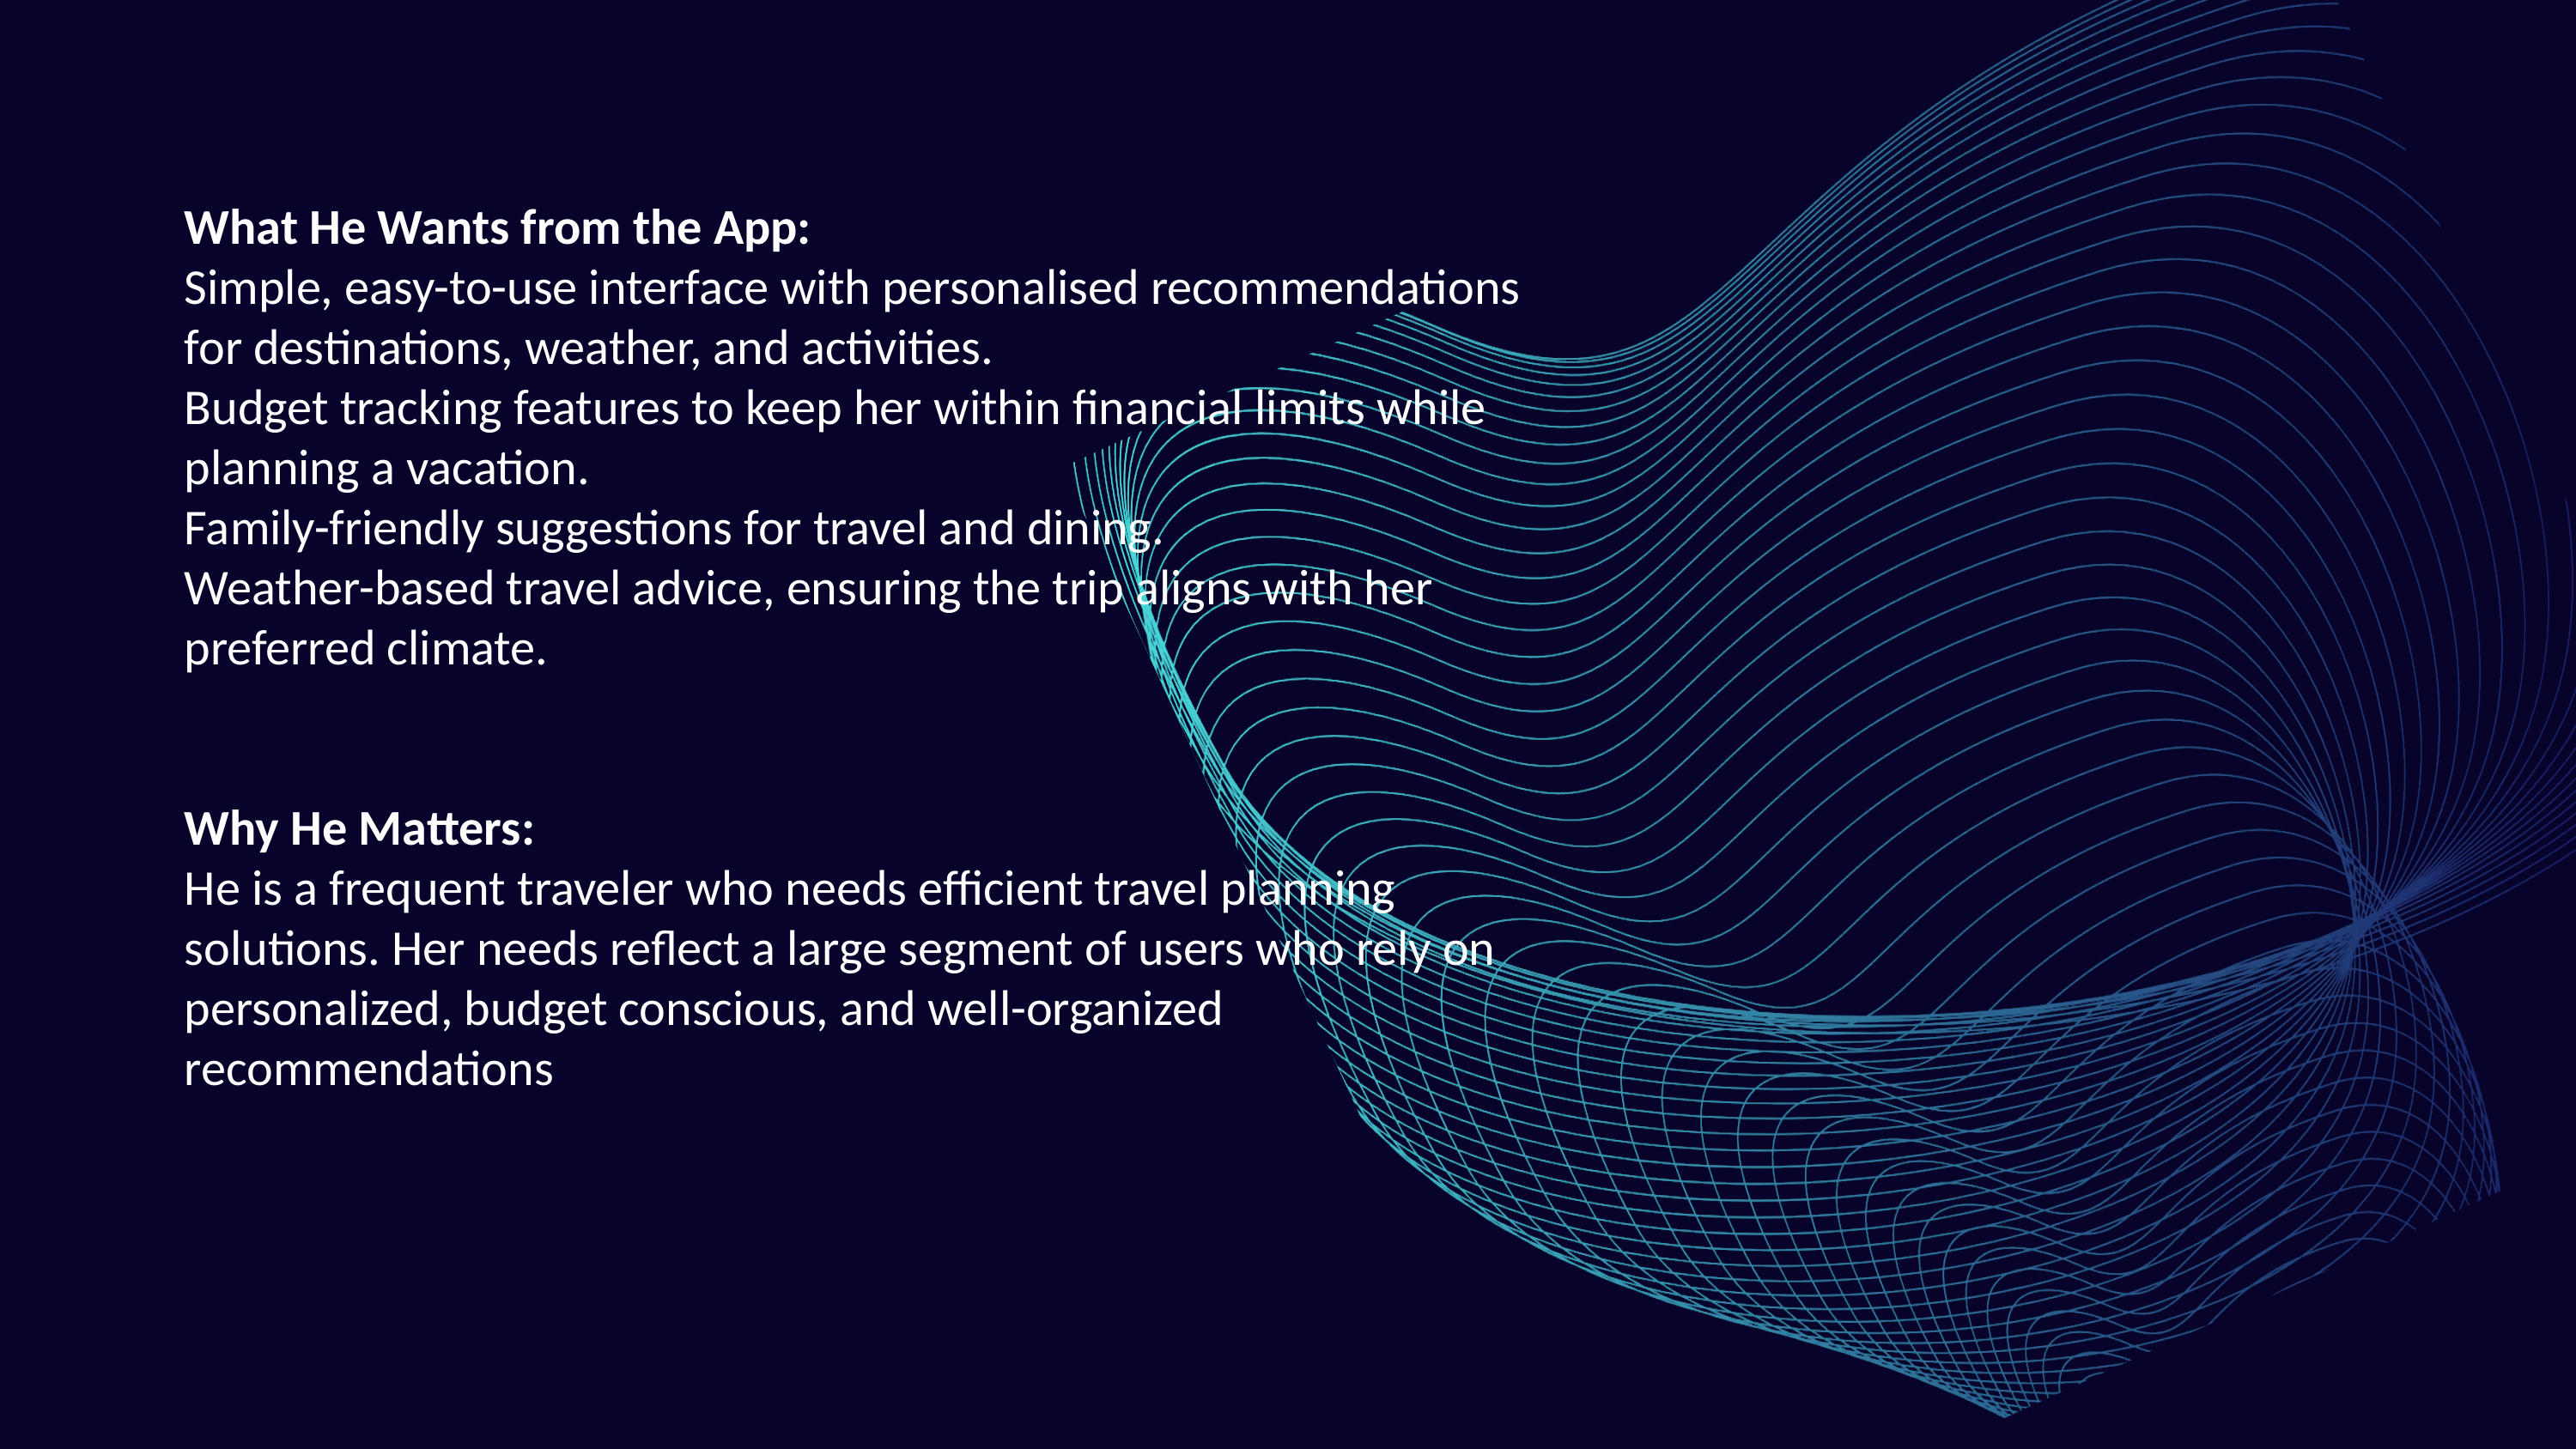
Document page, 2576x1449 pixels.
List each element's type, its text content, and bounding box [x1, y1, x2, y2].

text_box What He Wants from the App: Simple, easy-to-use interface with personalised recommendations for destinations, weather, and activities. Budget tracking features to keep her within financial limits while planning a vacation. Family-friendly suggestions for travel and dining. Weather-based travel advice, ensuring the trip aligns with her preferred climate. Why He Matters: He is a frequent traveler who needs efficient travel planning solutions. Her needs reflect a large segment of users who rely on personalized, budget conscious, and well-organized recommendations [171, 187, 1581, 1102]
text_box [1353, 0, 2576, 1449]
